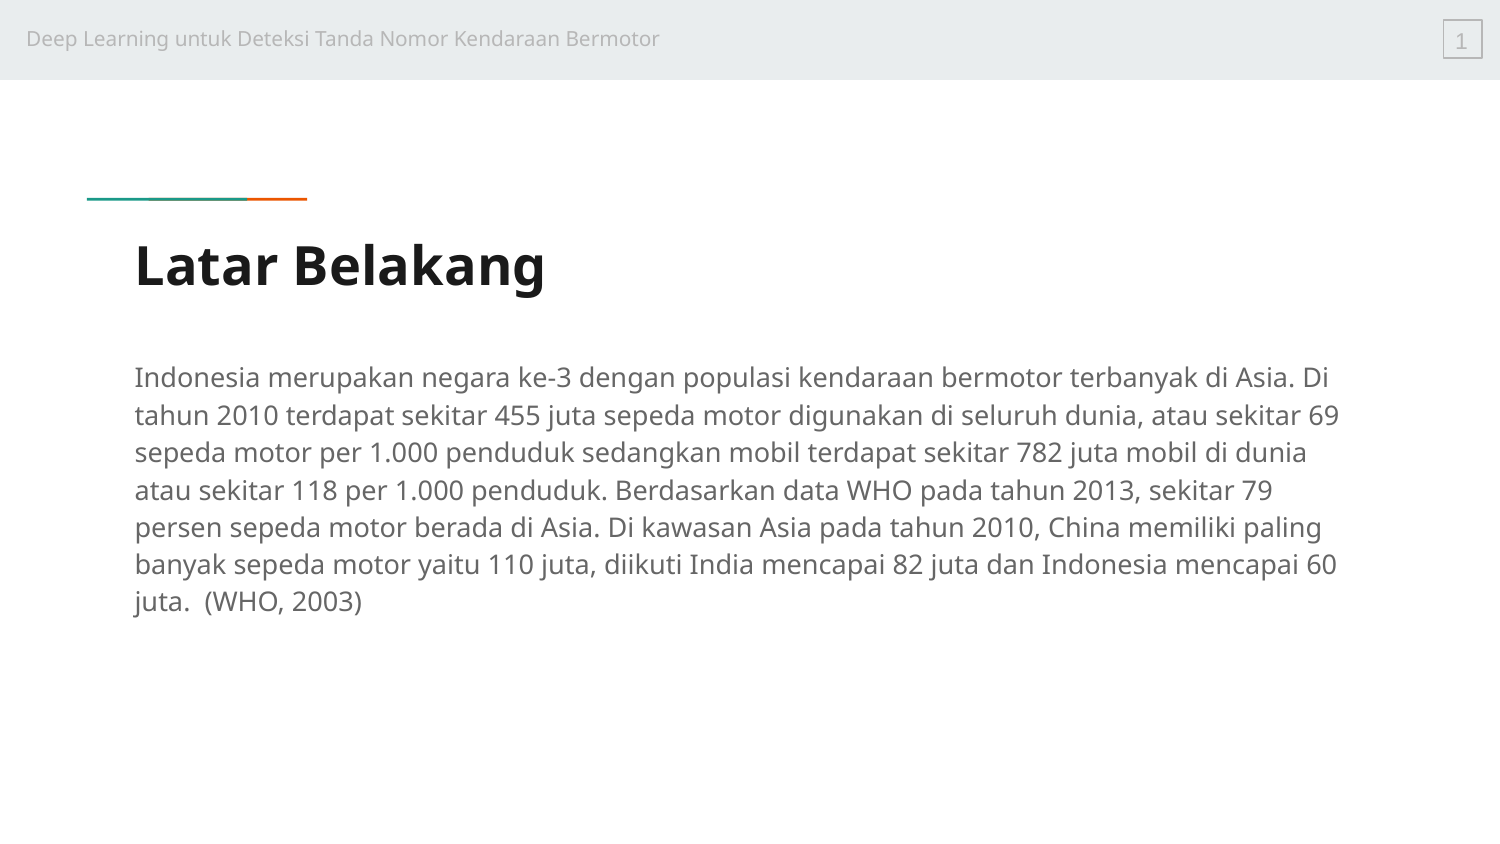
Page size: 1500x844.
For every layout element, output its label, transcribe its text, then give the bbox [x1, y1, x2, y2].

text_box 1 [1440, 11, 1492, 62]
title Deep Learning untuk Deteksi Tanda Nomor Kendaraan Bermotor [10, 10, 745, 61]
title Latar Belakang [119, 216, 1381, 305]
list Indonesia merupakan negara ke-3 dengan populasi kendaraan bermotor terbanyak di Asia. Di tahun 2010 terdapat sekitar 455 juta sepeda motor digunakan di seluruh dunia, atau sekitar 69 sepeda motor per 1.000 penduduk sedangkan mobil terdapat sekitar 782 juta mobil di dunia atau sekitar 118 per 1.000 penduduk. Berdasarkan data WHO pada tahun 2013, sekitar 79 persen sepeda motor berada di Asia. Di kawasan Asia pada tahun 2010, China memiliki paling banyak sepeda motor yaitu 110 juta, diikuti India mencapai 82 juta dan Indonesia mencapai 60 juta. (WHO, 2003) [119, 341, 1381, 712]
